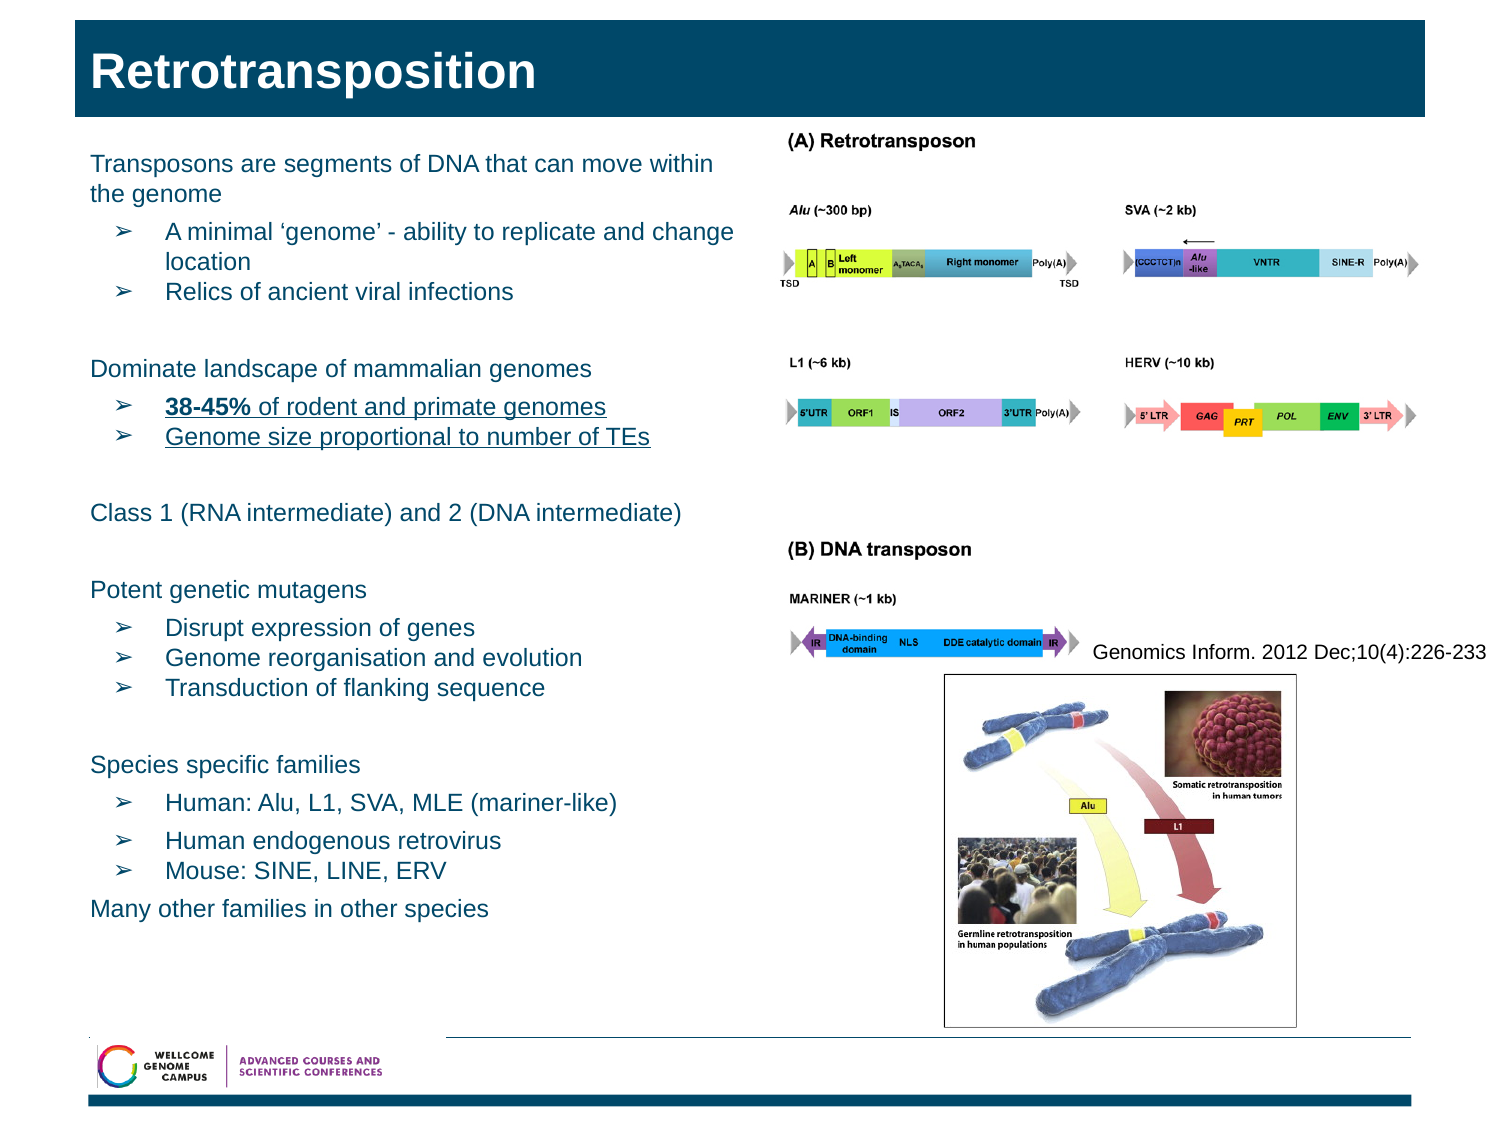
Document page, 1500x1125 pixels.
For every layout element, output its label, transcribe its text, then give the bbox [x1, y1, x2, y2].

picture [943, 673, 1298, 1028]
picture [768, 126, 1434, 665]
picture [90, 1037, 446, 1092]
text_box Genomics Inform. 2012 Dec;10(4):226-233 [1300, 623, 1500, 705]
list Transposons are segments of DNA that can move within the genome A minimal ‘genome’ - ability to replicate and change location Relics of ancient viral infections Dominate landscape of mammalian genomes 38-45% of rodent and primate genomes Genome size proportional to number of TEs Class 1 (RNA intermediate) and 2 (DNA intermediate) Potent genetic mutagens Disrupt expression of genes Genome reorganisation and evolution Transduction of flanking sequence Species specific families Human: Alu, L1, SVA, MLE (mariner-like) Human endogenous retrovirus Mouse: SINE, LINE, ERV Many other families in other species [75, 132, 771, 1015]
title Retrotransposition [75, 20, 1425, 117]
